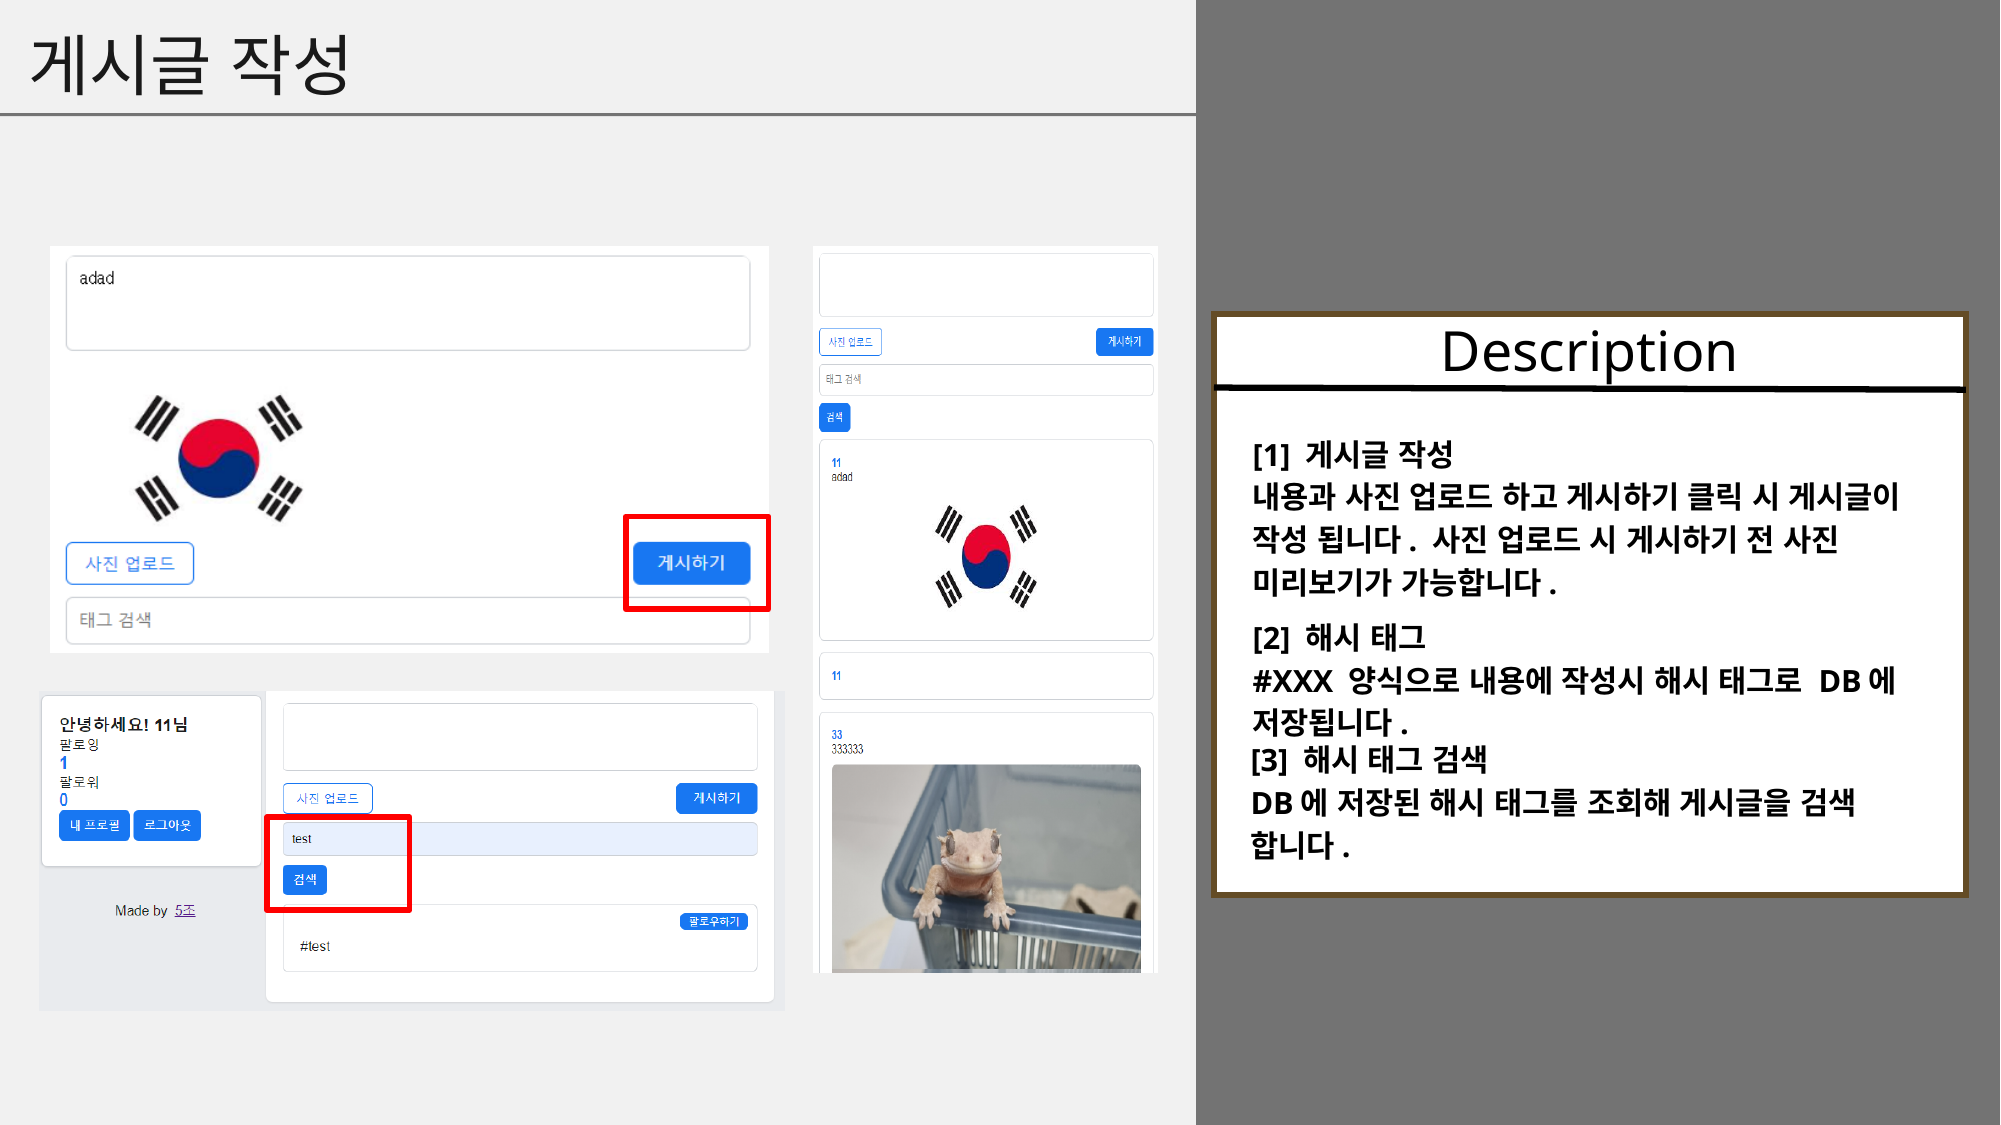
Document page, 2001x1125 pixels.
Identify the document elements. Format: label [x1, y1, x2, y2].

text_box [1213, 313, 1966, 895]
text_box [1196, 0, 2000, 1125]
picture [50, 246, 769, 653]
picture [39, 691, 785, 1011]
text_box [0, 0, 1196, 1125]
picture [813, 246, 1157, 973]
